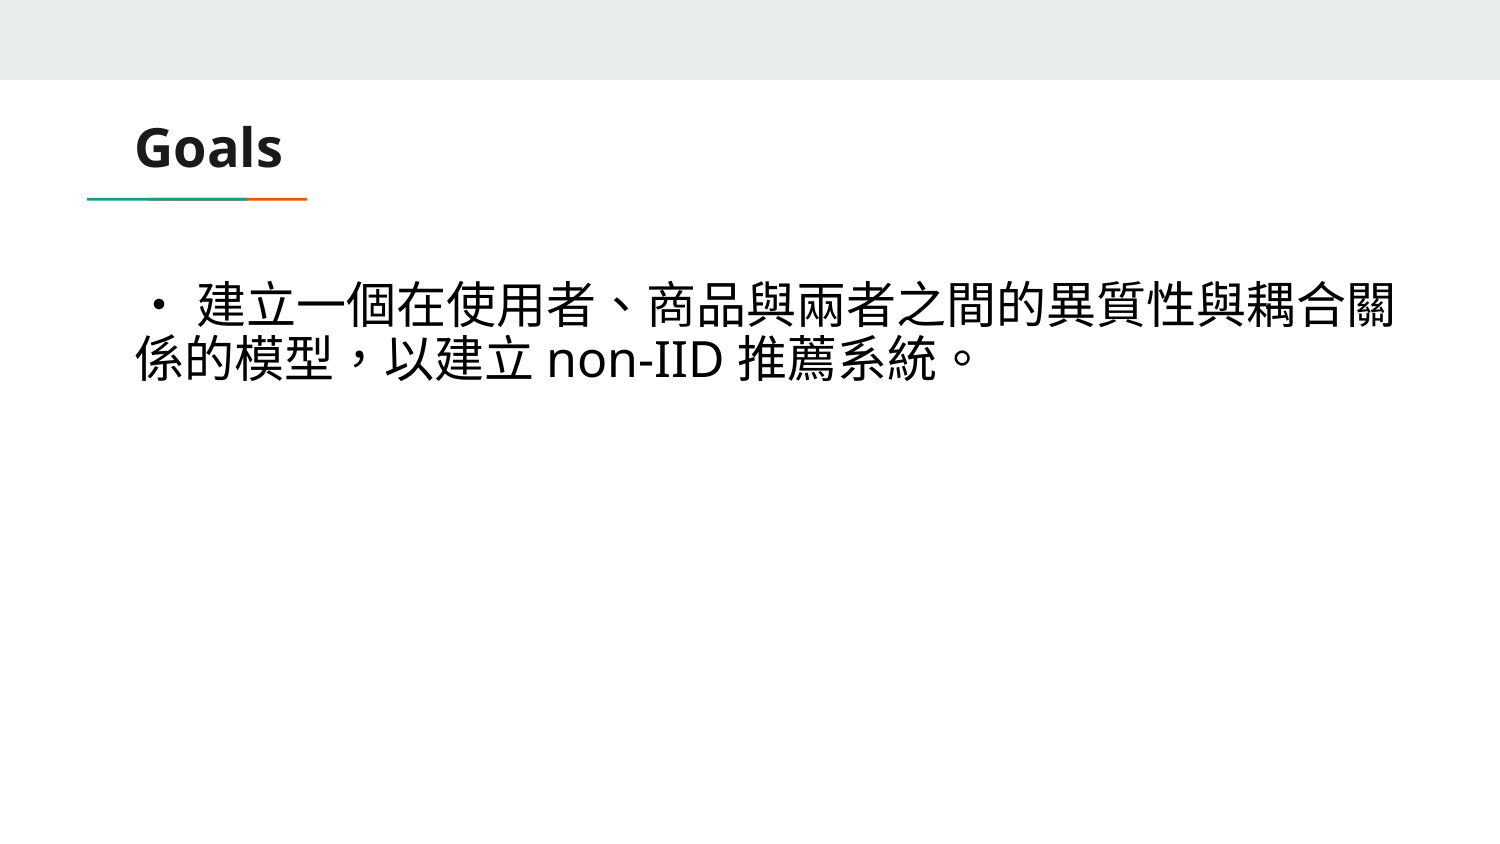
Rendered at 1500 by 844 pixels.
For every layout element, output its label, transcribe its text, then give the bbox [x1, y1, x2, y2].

list •建立一個在使用者、商品與兩者之間的異質性與耦合關係的模型，以建立non-IID推薦系統。 [119, 265, 1449, 750]
title Goals [119, 98, 1381, 187]
